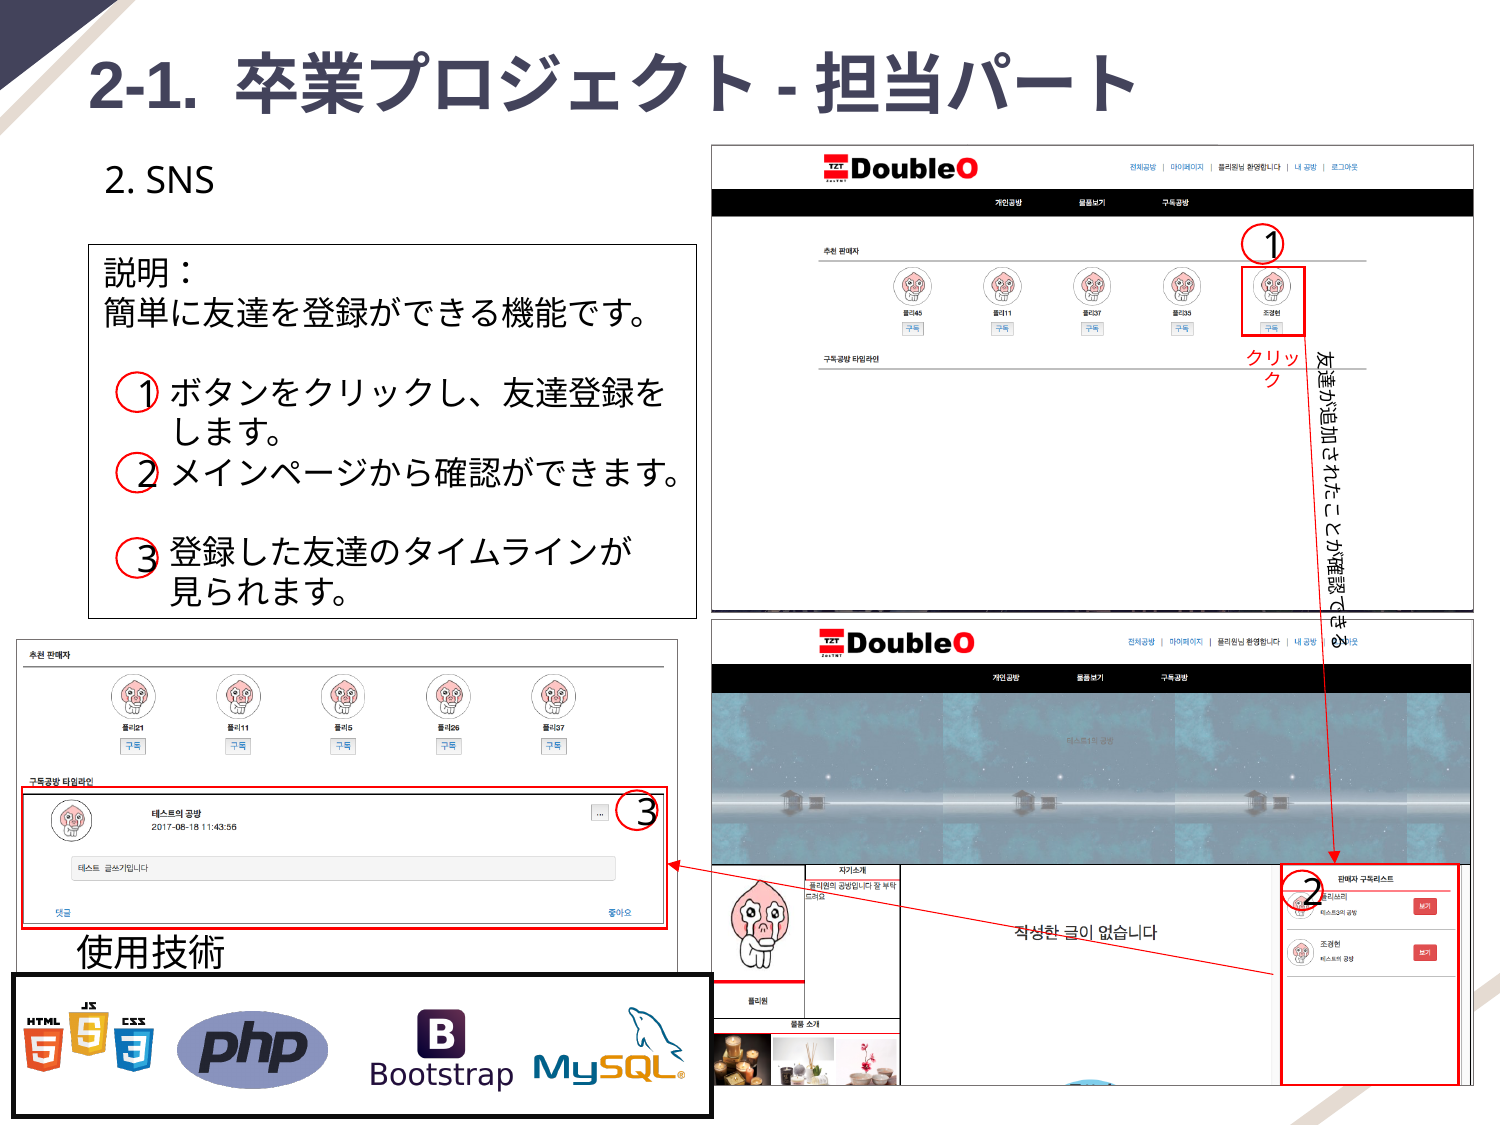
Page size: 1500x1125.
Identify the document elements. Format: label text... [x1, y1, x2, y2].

text_box 説明： 簡単に友達を登録ができる機能です。 ボタンをクリックし、友達登録を します。 メインページから確認ができます。 登録した友達のタイムラインが 見られます。 [88, 244, 697, 619]
picture [177, 1011, 328, 1090]
text_box 2. SNS [89, 148, 231, 209]
picture [350, 1004, 532, 1096]
text_box 2 [115, 451, 159, 494]
picture [20, 999, 157, 1076]
text_box [13, 973, 713, 1118]
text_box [1304, 335, 1335, 864]
picture [711, 619, 1474, 1086]
text_box 3 [115, 537, 159, 579]
picture [534, 1007, 685, 1085]
picture [16, 639, 678, 977]
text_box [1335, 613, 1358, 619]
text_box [667, 863, 1274, 975]
picture [711, 144, 1474, 613]
text_box 1 [115, 371, 159, 414]
text_box 2-1. 卒業プロジェクト-担当パート [0, 0, 1148, 133]
